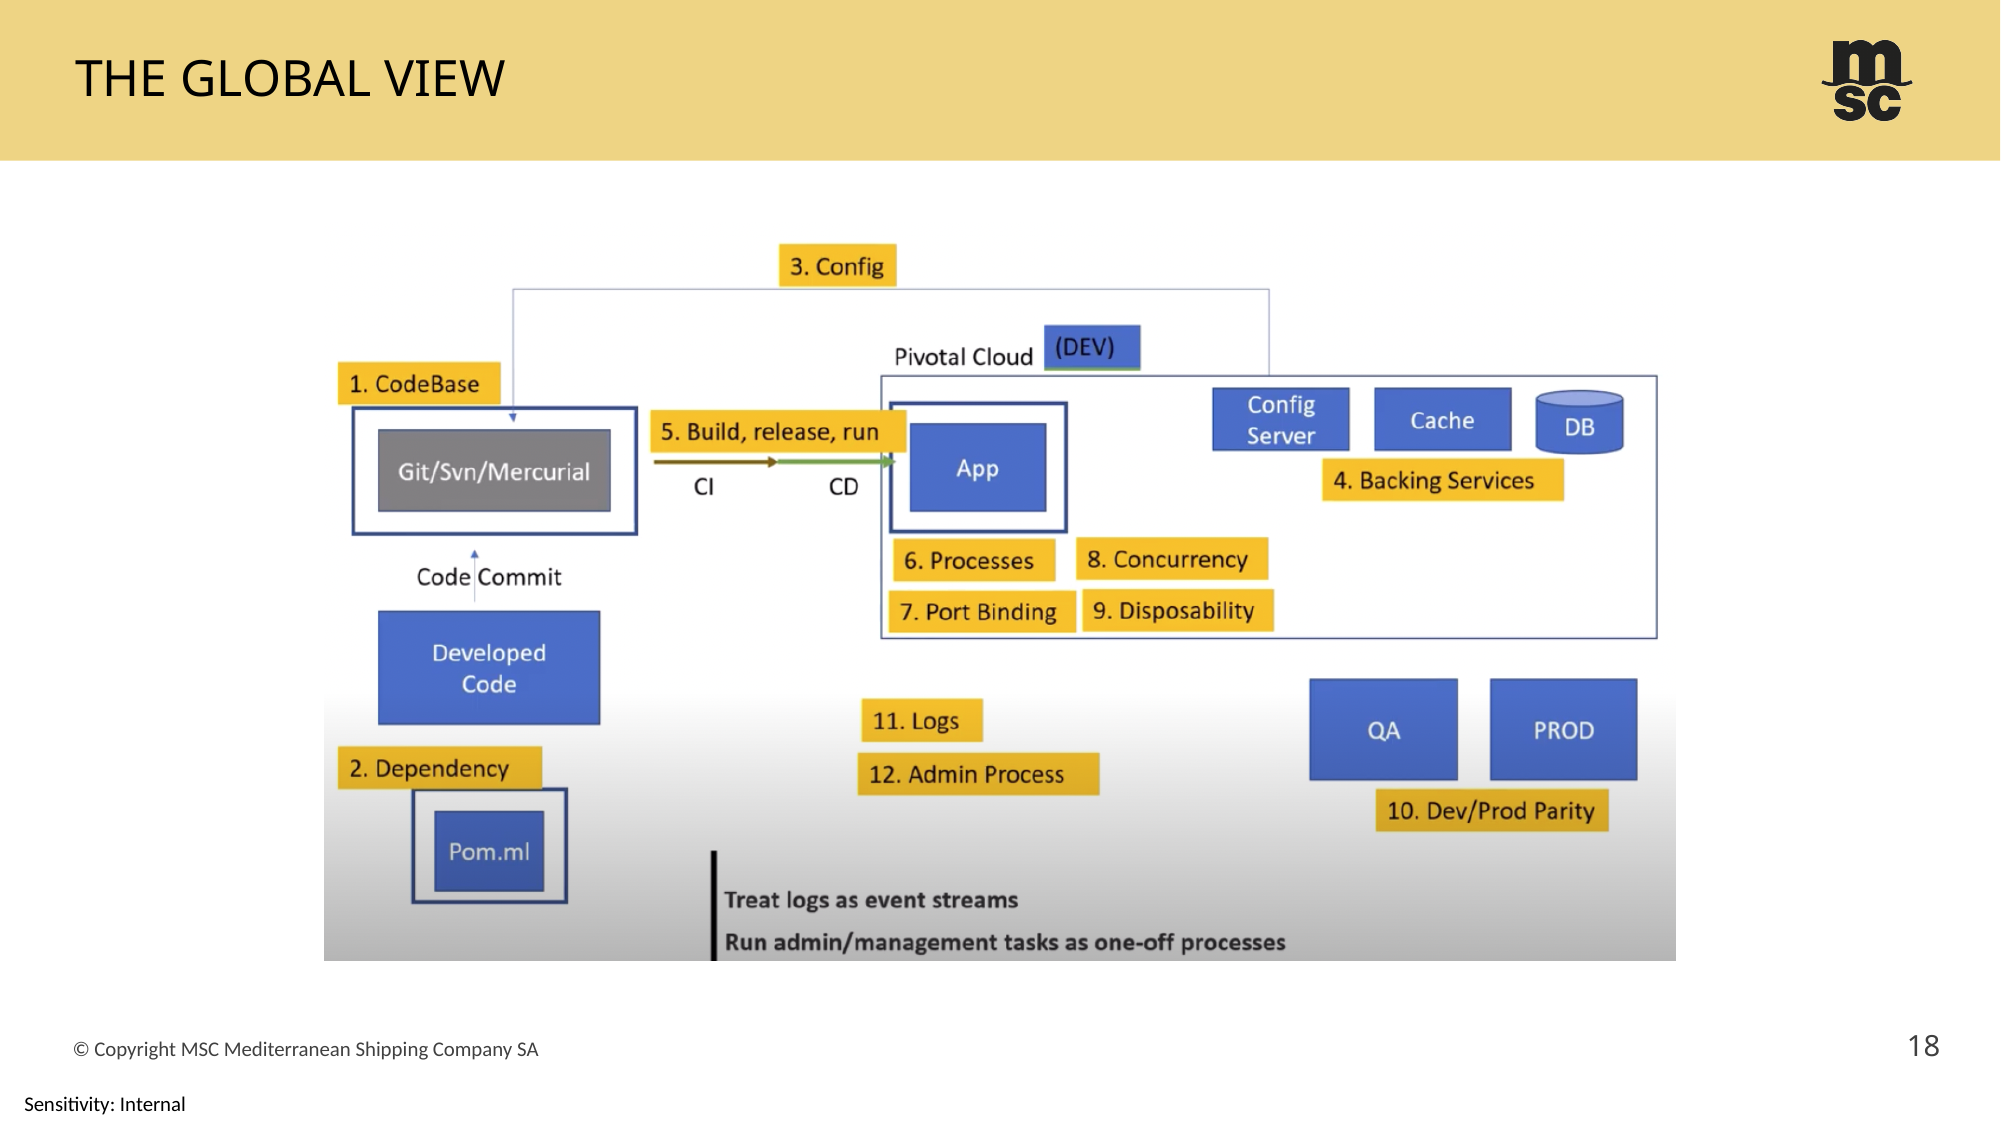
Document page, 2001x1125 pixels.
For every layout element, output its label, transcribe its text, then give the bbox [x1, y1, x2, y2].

title The global view [75, 6, 1474, 155]
picture [324, 222, 1676, 961]
footer © Copyright MSC Mediterranean Shipping Company SA [57, 1027, 663, 1079]
slide_number 18 [1879, 1019, 1956, 1070]
picture [1797, 5, 1937, 157]
